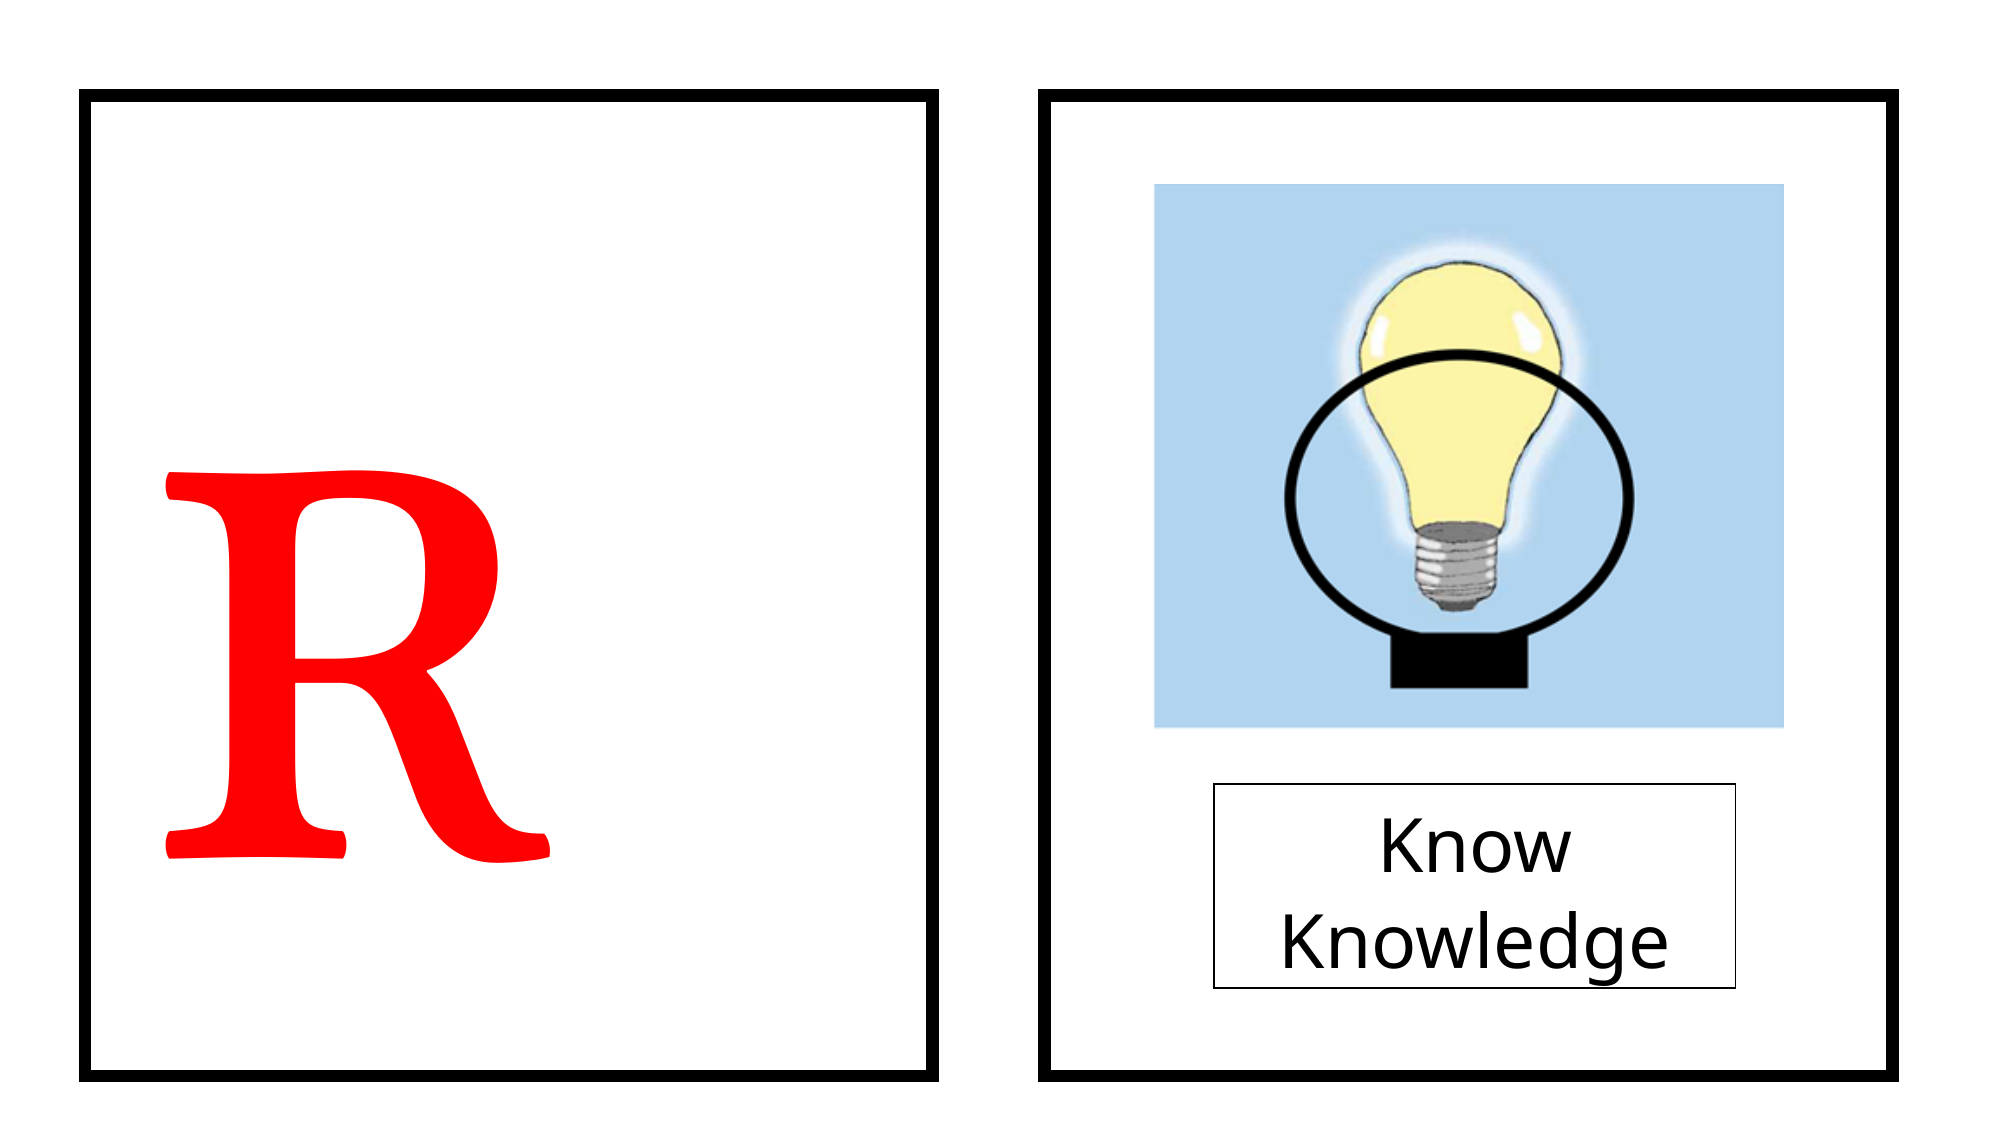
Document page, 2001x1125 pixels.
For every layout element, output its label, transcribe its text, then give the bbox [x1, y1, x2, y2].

text_box [1044, 95, 1893, 1077]
text_box [84, 95, 934, 1077]
text_box Know Knowledge [1214, 783, 1736, 988]
text_box  [121, 16, 1791, 1032]
picture [1153, 184, 1784, 731]
